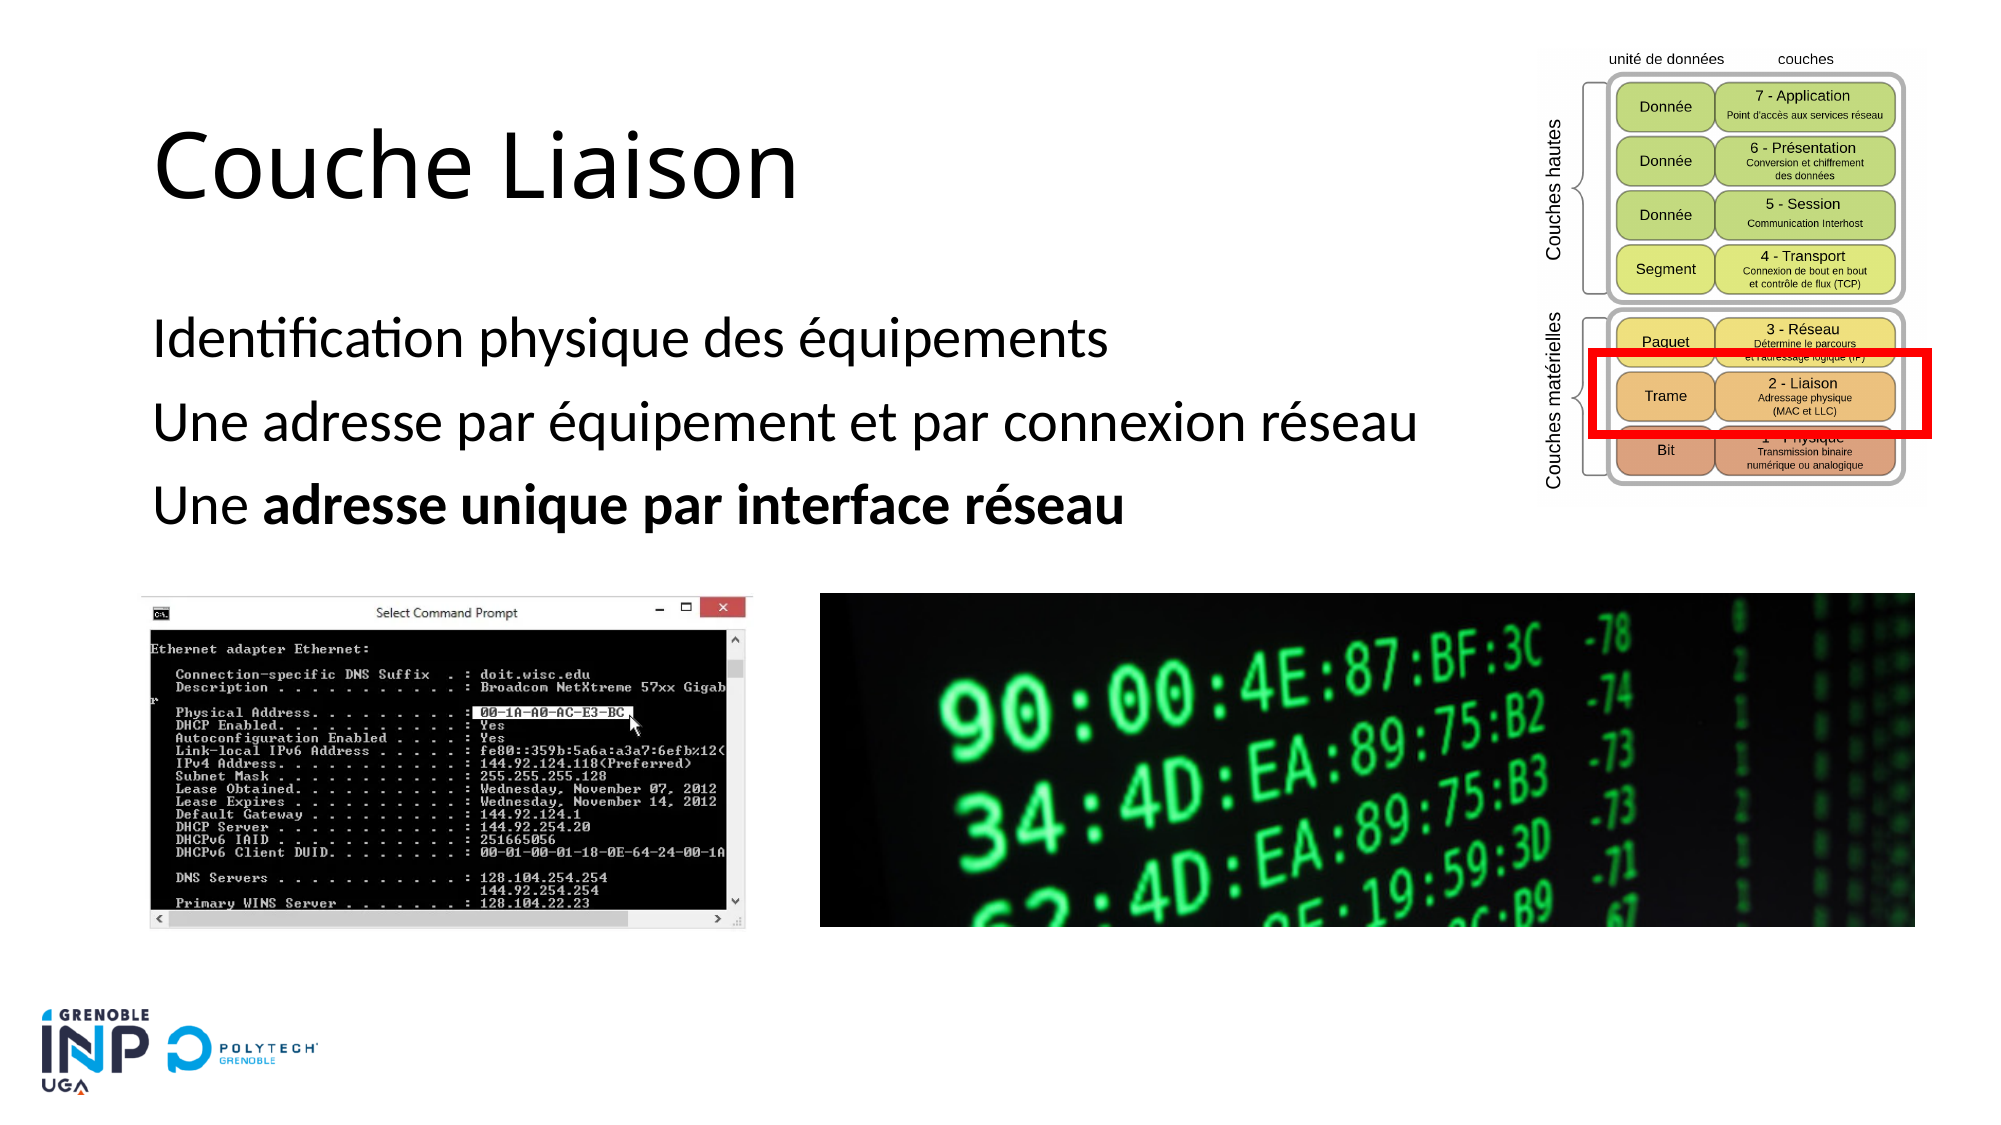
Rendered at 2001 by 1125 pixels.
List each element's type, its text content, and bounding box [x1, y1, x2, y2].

picture [42, 1009, 318, 1095]
picture [820, 593, 1915, 927]
picture [137, 593, 754, 932]
title Couche Liaison [137, 59, 1537, 278]
picture [1537, 48, 1927, 507]
list Identification physique des équipements Une adresse par équipement et par connexion réseau Une adresse unique par interface réseau [137, 299, 1863, 1014]
